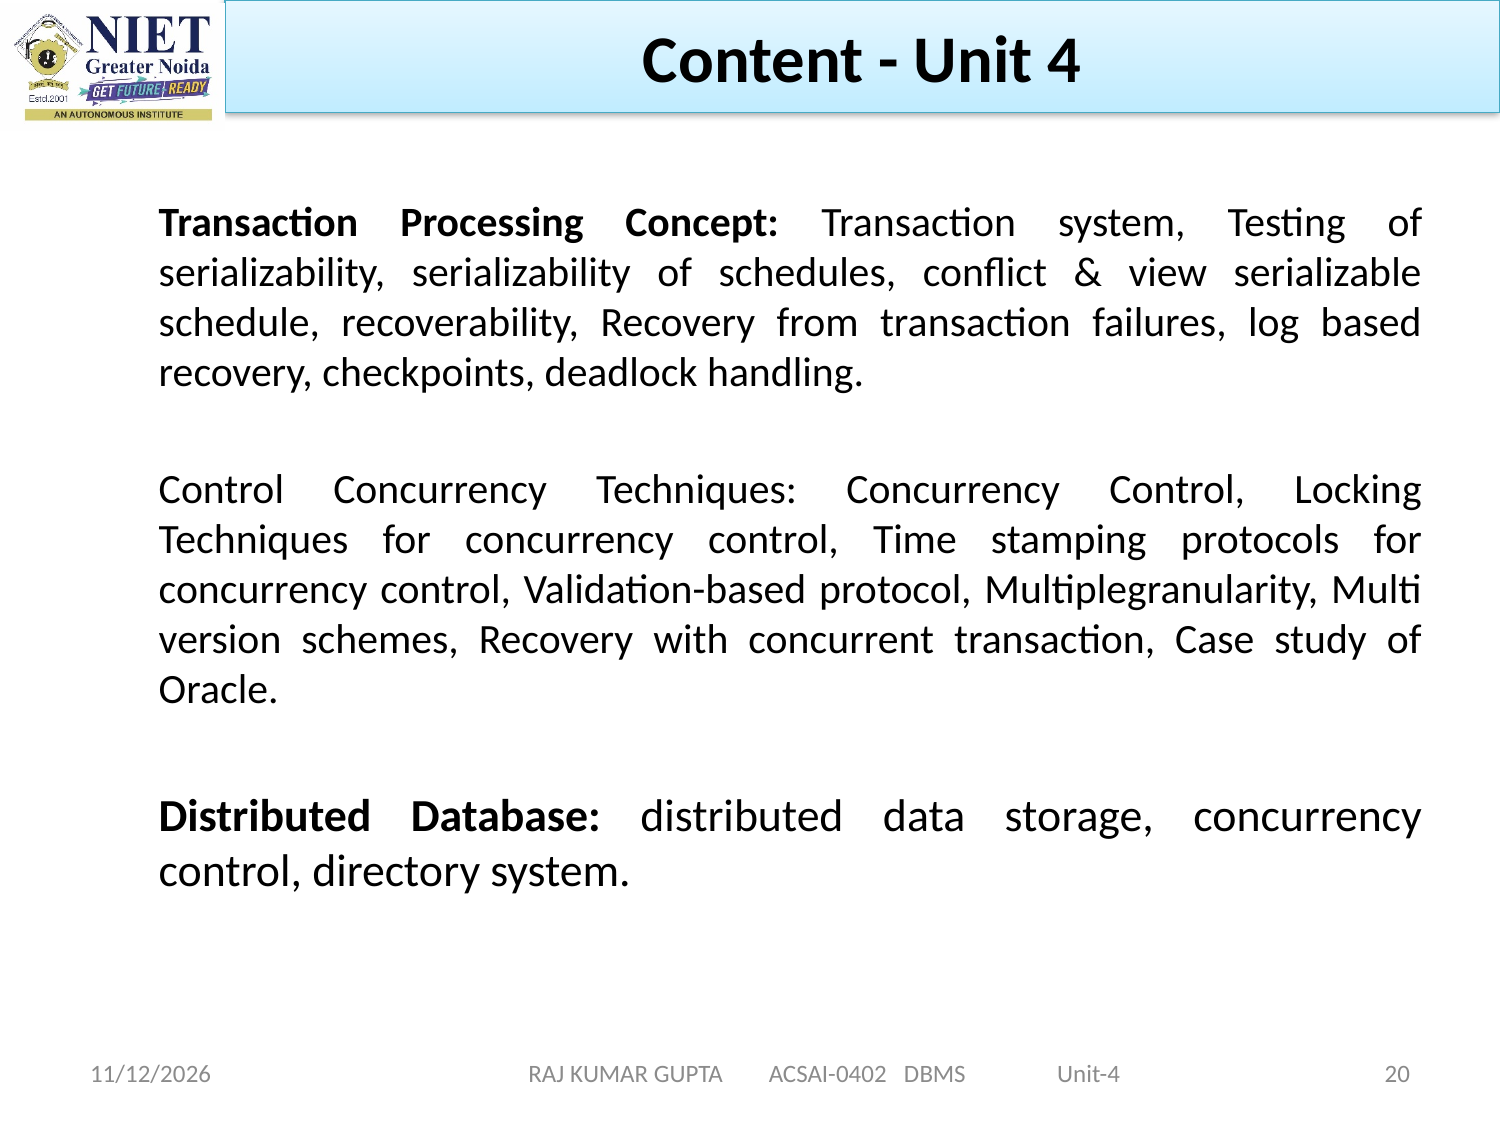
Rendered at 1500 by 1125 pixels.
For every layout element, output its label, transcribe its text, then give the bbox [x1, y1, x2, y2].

text_box Content - Unit 4 [224, 0, 1500, 113]
footer RAJ KUMAR GUPTA ACSAI-0402 DBMS Unit-4 [412, 1042, 1074, 1103]
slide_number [75, 1042, 412, 1103]
picture [0, 3, 226, 132]
list Transaction Processing Concept: Transaction system, Testing of serializability, serializability of schedules, conflict & view serializable schedule, recoverability, Recovery from transaction failures, log based recovery, checkpoints, deadlock handling. Control Concurrency Techniques: Concurrency Control, Locking Techniques for concurrency control, Time stamping protocols for concurrency control, Validation-based protocol, Multiplegranularity, Multi version schemes, Recovery with concurrent transaction, Case study of Oracle. Distributed Database: distributed data storage, concurrency control, directory system. [87, 187, 1438, 930]
slide_number 20 [1074, 1042, 1425, 1103]
